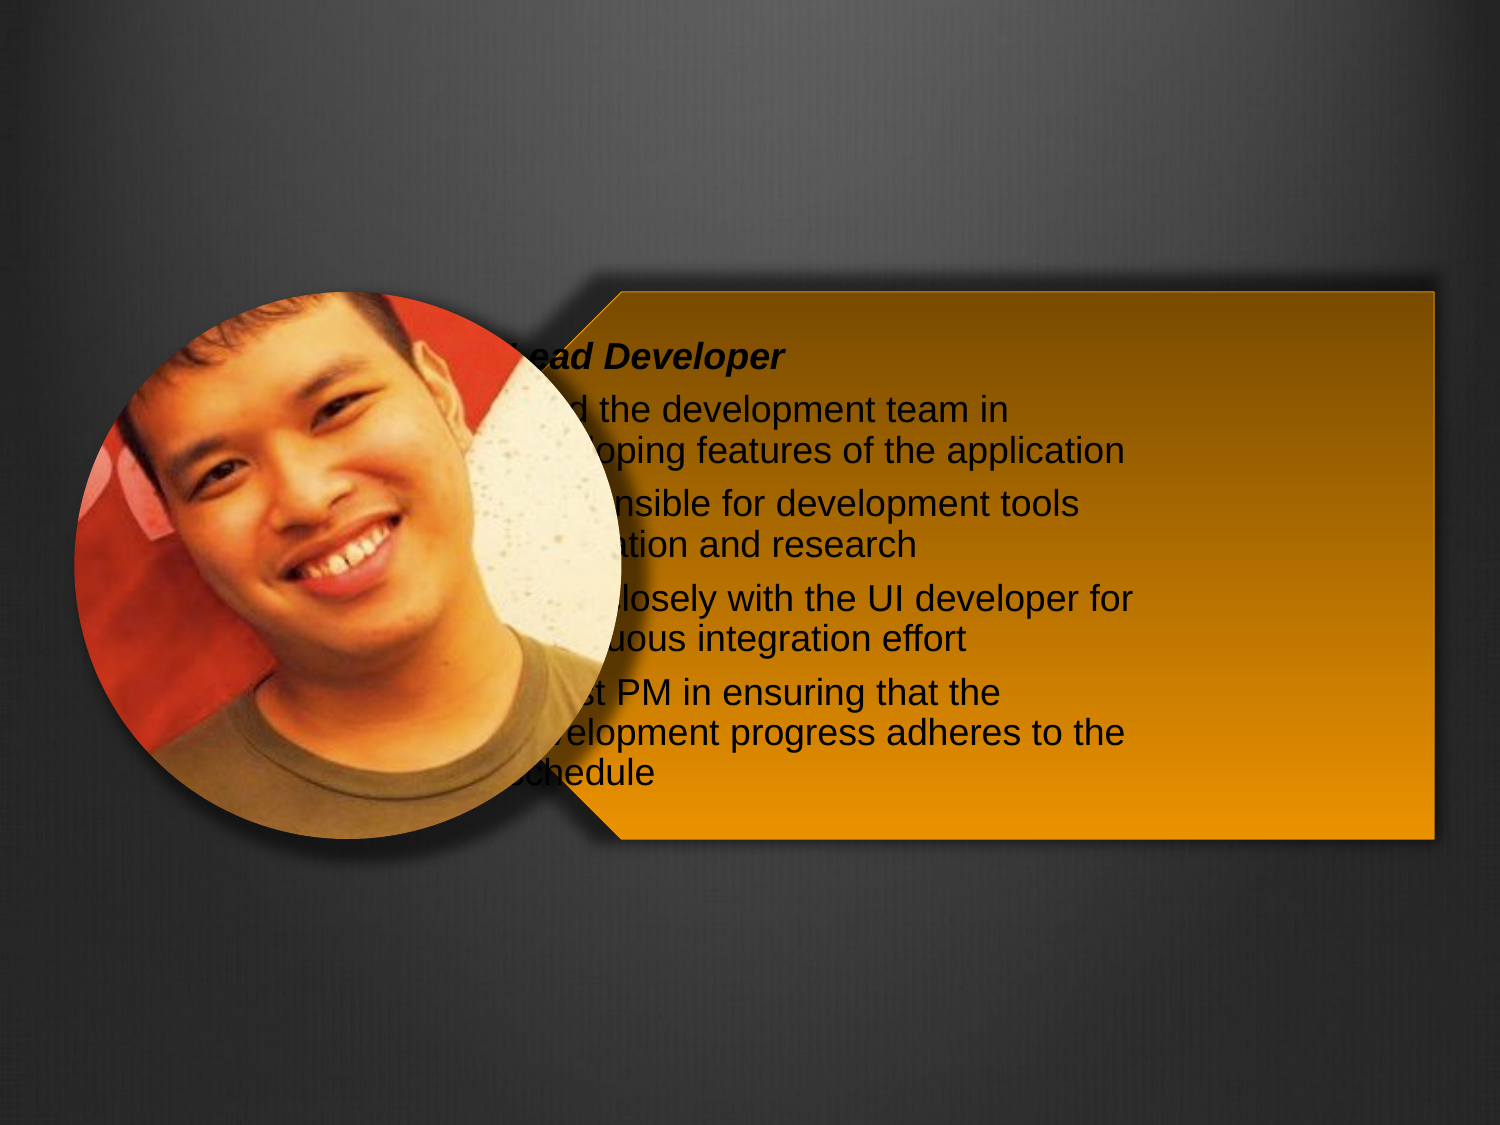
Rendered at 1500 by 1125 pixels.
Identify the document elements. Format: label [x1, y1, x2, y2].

text_box [0, 49, 1500, 1082]
